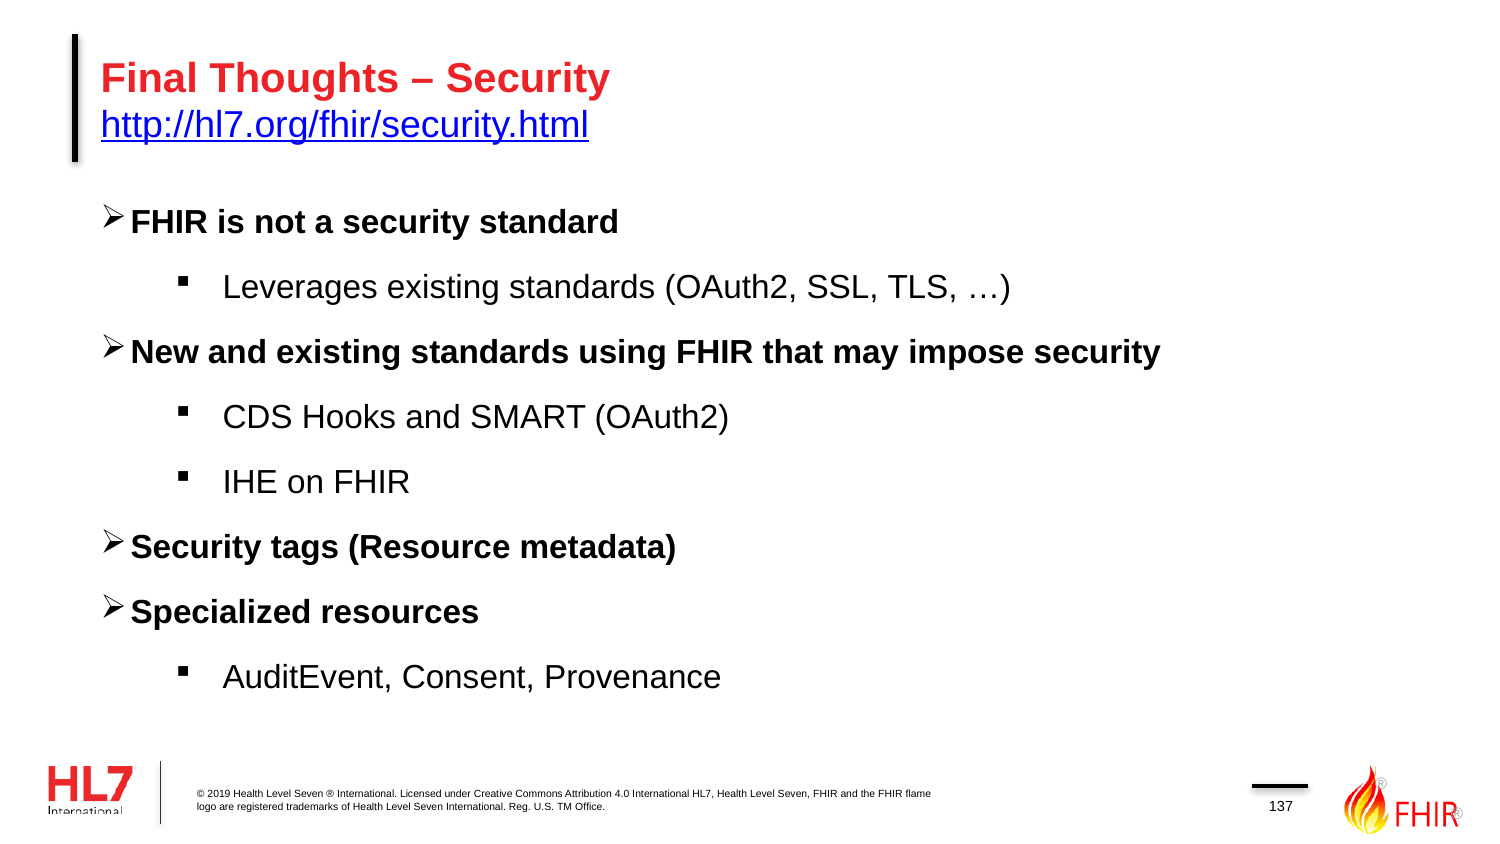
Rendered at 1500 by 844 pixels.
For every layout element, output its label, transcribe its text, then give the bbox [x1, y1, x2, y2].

list FHIR is not a security standard Leverages existing standards (OAuth2, SSL, TLS, …) New and existing standards using FHIR that may impose security CDS Hooks and SMART (OAuth2) IHE on FHIR Security tags (Resource metadata) Specialized resources AuditEvent, Consent, Provenance [100, 200, 1451, 575]
title Final Thoughts – Security http://hl7.org/fhir/security.html [100, 33, 1451, 163]
picture [1339, 760, 1463, 837]
footer © 2019 Health Level Seven ® International. Licensed under Creative Commons Attribution 4.0 International HL7, Health Level Seven, FHIR and the FHIR flame logo are registered trademarks of Health Level Seven International. Reg. U.S. TM Office. [196, 786, 941, 813]
slide_number 137 [1258, 786, 1304, 814]
